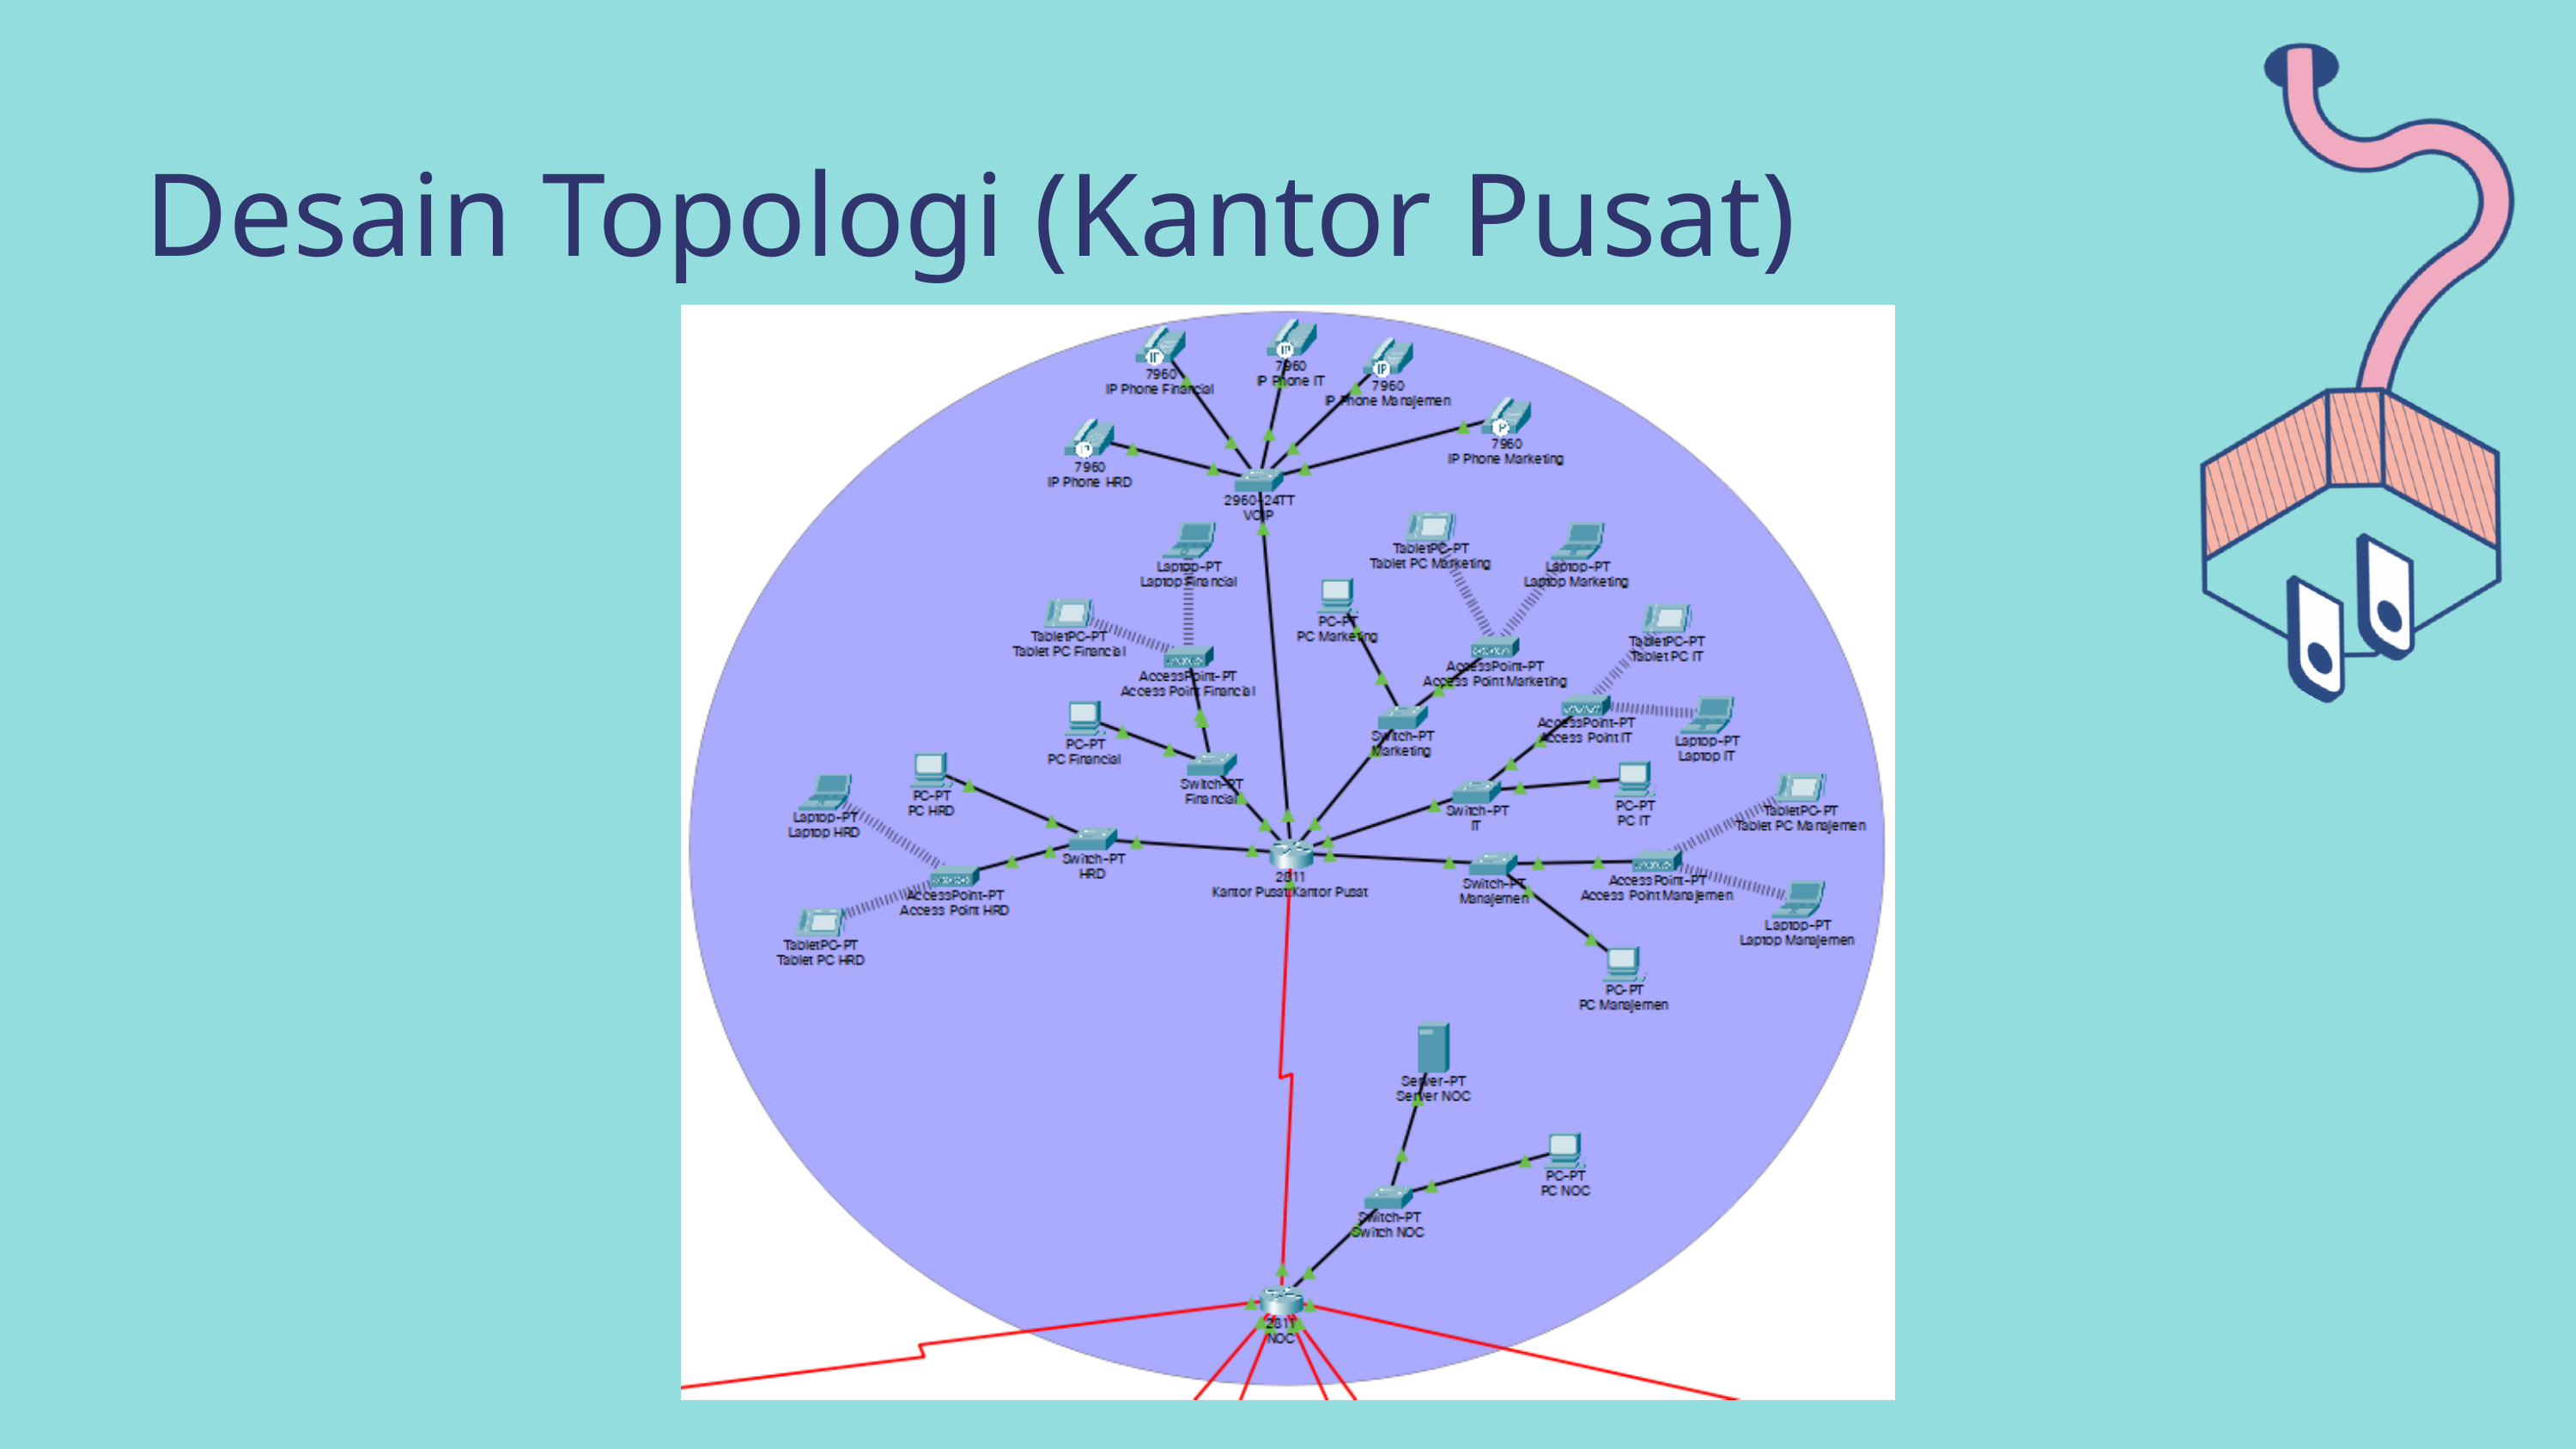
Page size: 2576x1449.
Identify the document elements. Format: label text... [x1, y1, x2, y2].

text_box Desain Topologi (Kantor Pusat) [144, 142, 1899, 280]
picture [681, 305, 1895, 1400]
picture [2007, 27, 2576, 749]
